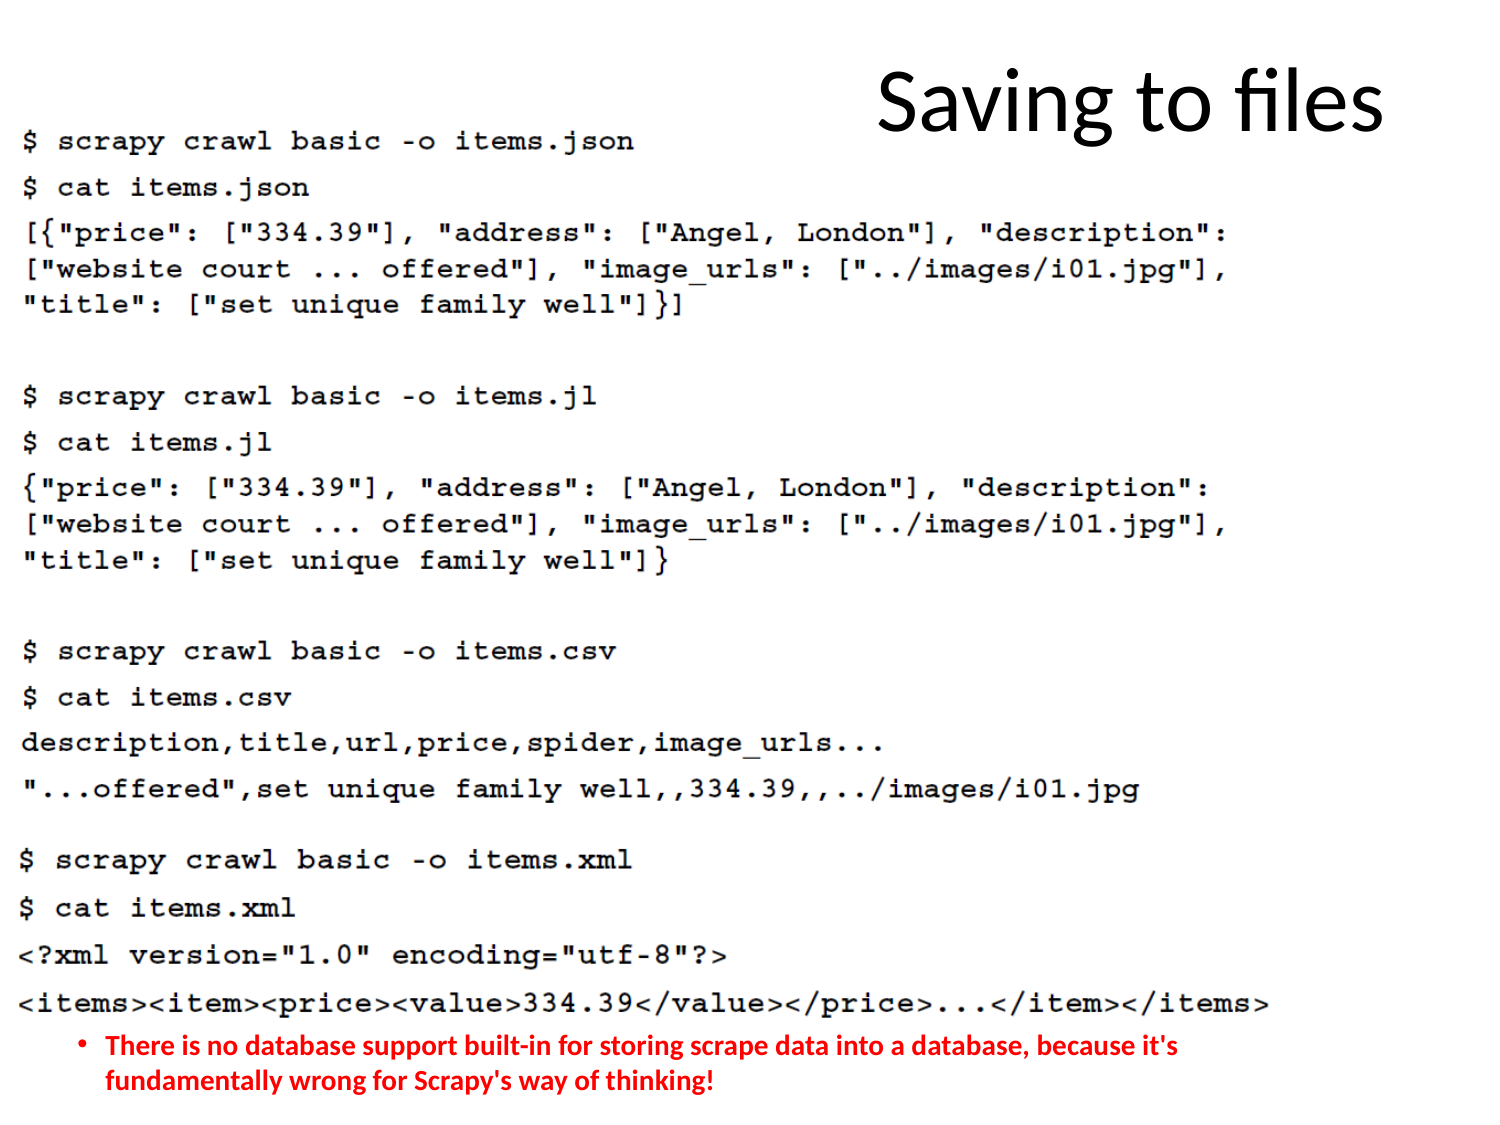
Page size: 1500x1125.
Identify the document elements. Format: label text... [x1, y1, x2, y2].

text_box There is no database support built-in for storing scrape data into a database, because it's fundamentally wrong for Scrapy's way of thinking! [62, 1018, 1363, 1104]
picture [12, 112, 1246, 824]
title Saving to files [762, 1, 1500, 189]
picture [9, 833, 1304, 1035]
